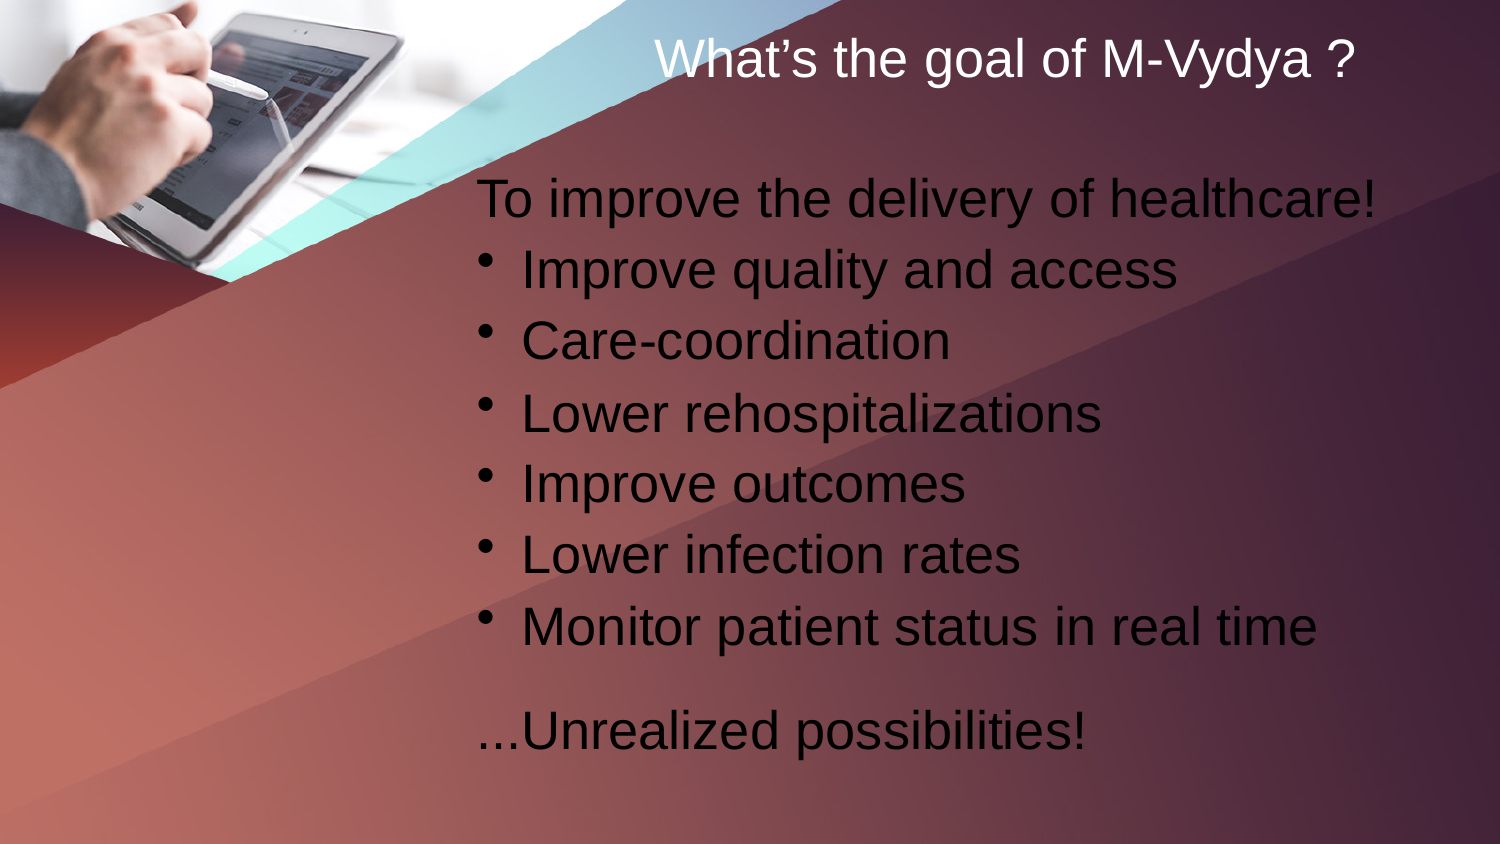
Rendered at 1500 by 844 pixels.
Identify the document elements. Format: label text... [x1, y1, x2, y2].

picture [0, 0, 1500, 844]
text_box What’s the goal of M-Vydya ? To improve the delivery of healthcare! Improve quality and access Care-coordination Lower rehospitalizations Improve outcomes Lower infection rates Monitor patient status in real time ...Unrealized possibilities! [474, 21, 1493, 761]
